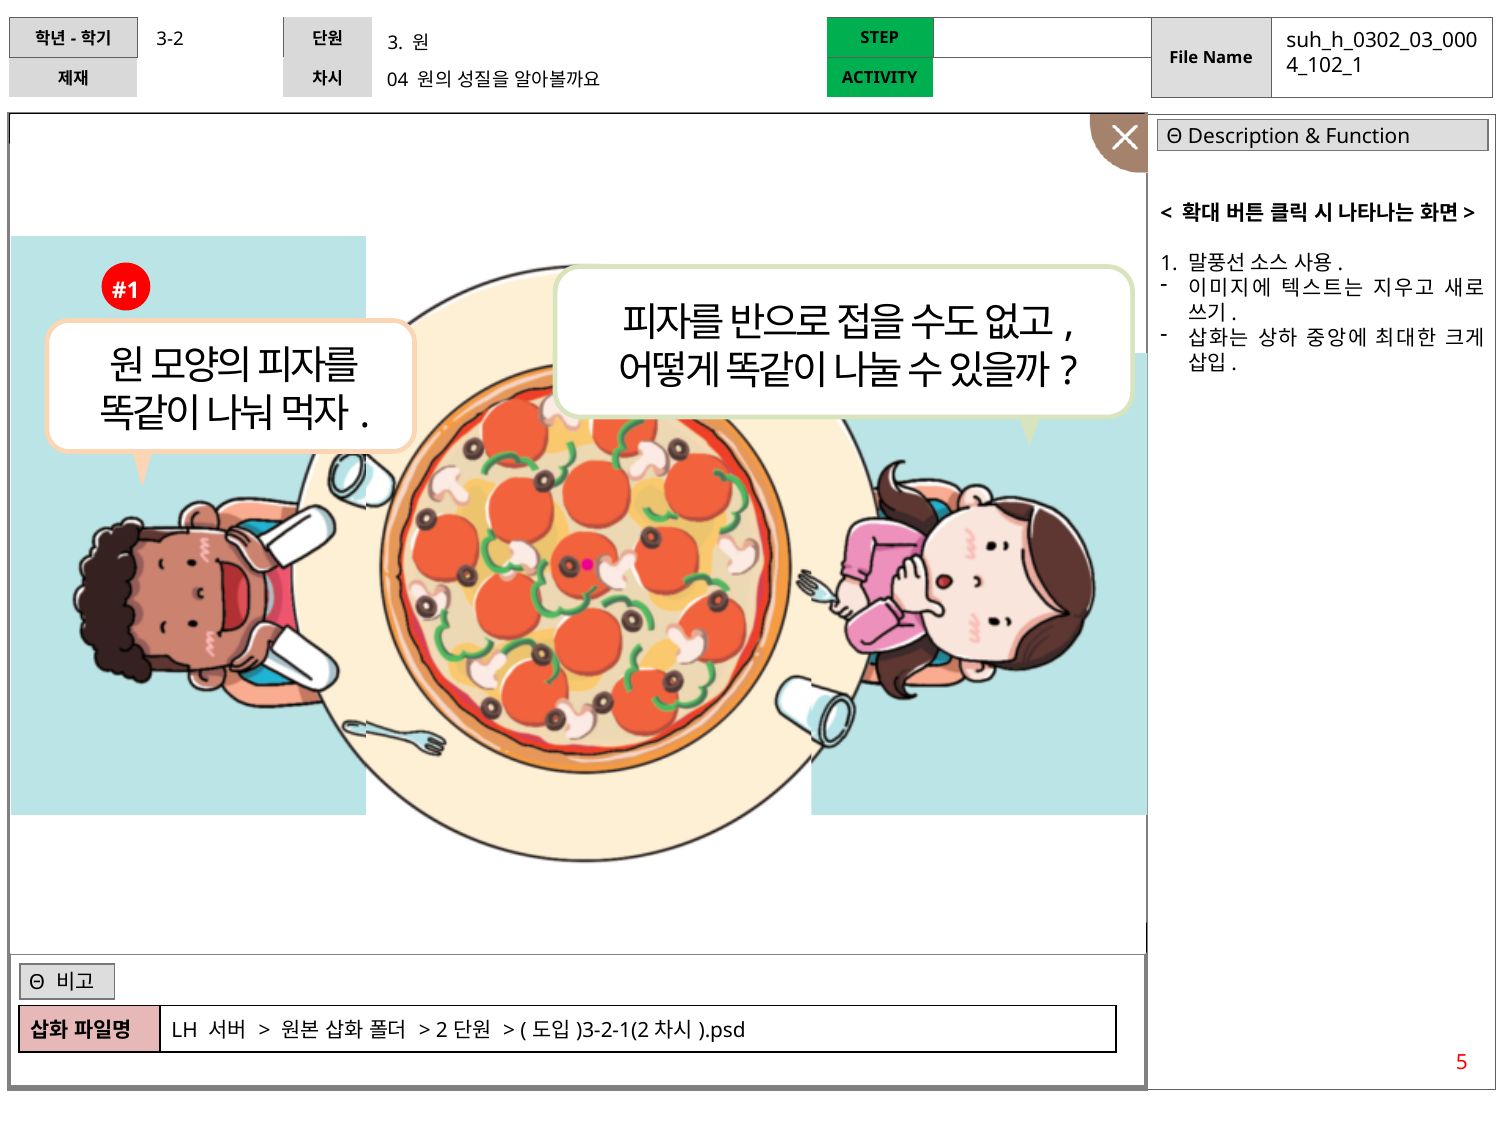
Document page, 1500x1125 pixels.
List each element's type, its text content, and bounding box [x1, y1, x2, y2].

text_box < 확대 버튼 클릭 시 나타나는 화면> 1. 말풍선 소스 사용. 이미지에 텍스트는 지우고 새로 쓰기. 삽화는 상하 중앙에 최대한 크게 삽입. [1145, 160, 1500, 382]
text_box 3-2 [141, 18, 284, 55]
text_box [9, 910, 1147, 955]
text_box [10, 219, 1148, 903]
text_box suh_h_0302_03_0004_102_1 [1271, 18, 1500, 84]
table_header LH 서버 > 원본 삽화 폴더 > 2단원 > (도입)3-2-1(2차시).psd [161, 1006, 1115, 1051]
text_box 3. 원 [372, 23, 828, 48]
table_header Θ Description & Function [1158, 120, 1487, 150]
text_box [9, 113, 1145, 218]
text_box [46, 320, 415, 484]
picture [1087, 113, 1148, 173]
table_header 삽화 파일명 [20, 1006, 159, 1051]
text_box 04 원의 성질을 알아볼까요 [372, 60, 821, 96]
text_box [554, 266, 1133, 444]
